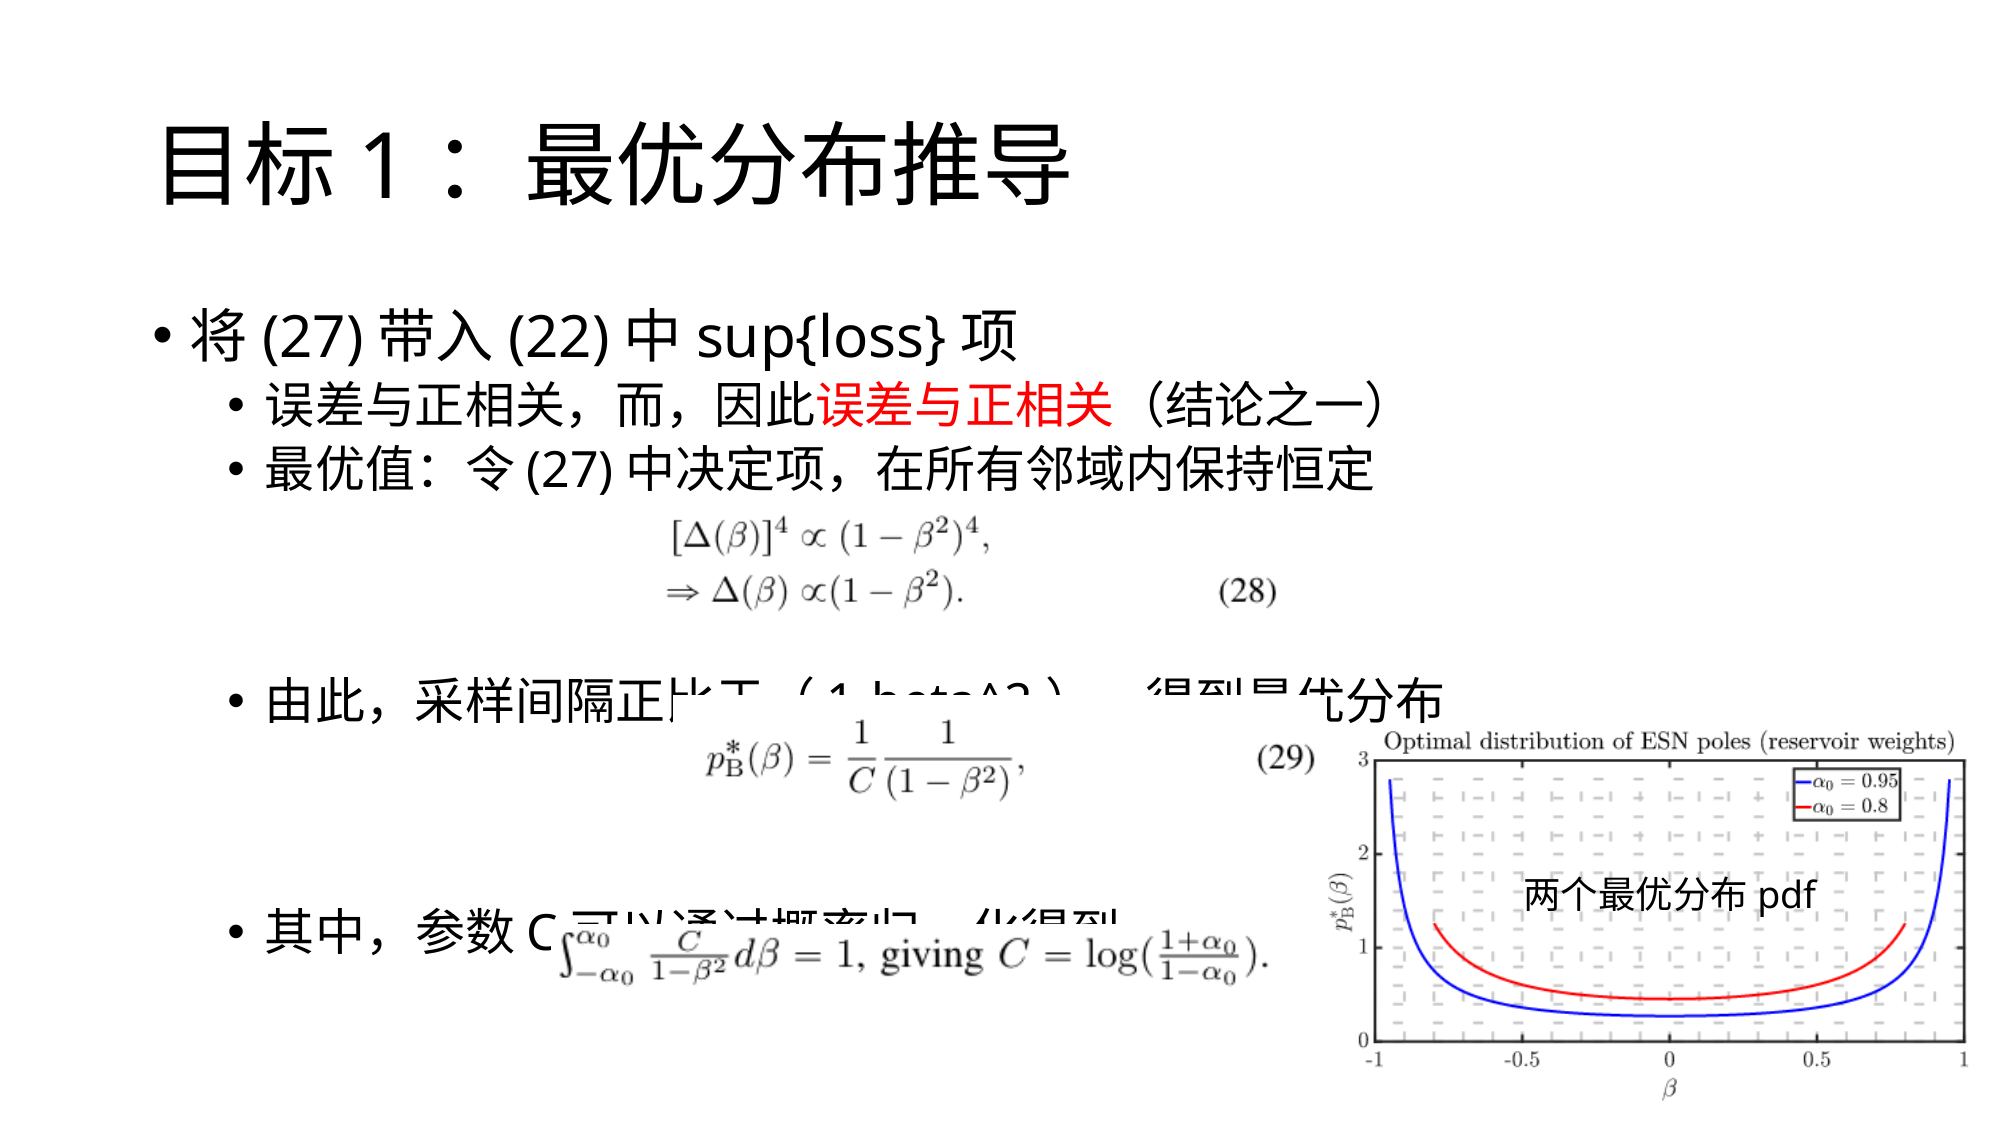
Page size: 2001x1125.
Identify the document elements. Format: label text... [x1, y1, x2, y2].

picture [551, 924, 1272, 987]
title 目标1：最优分布推导 [137, 59, 1863, 278]
picture [673, 695, 1983, 1106]
picture [630, 500, 1284, 624]
